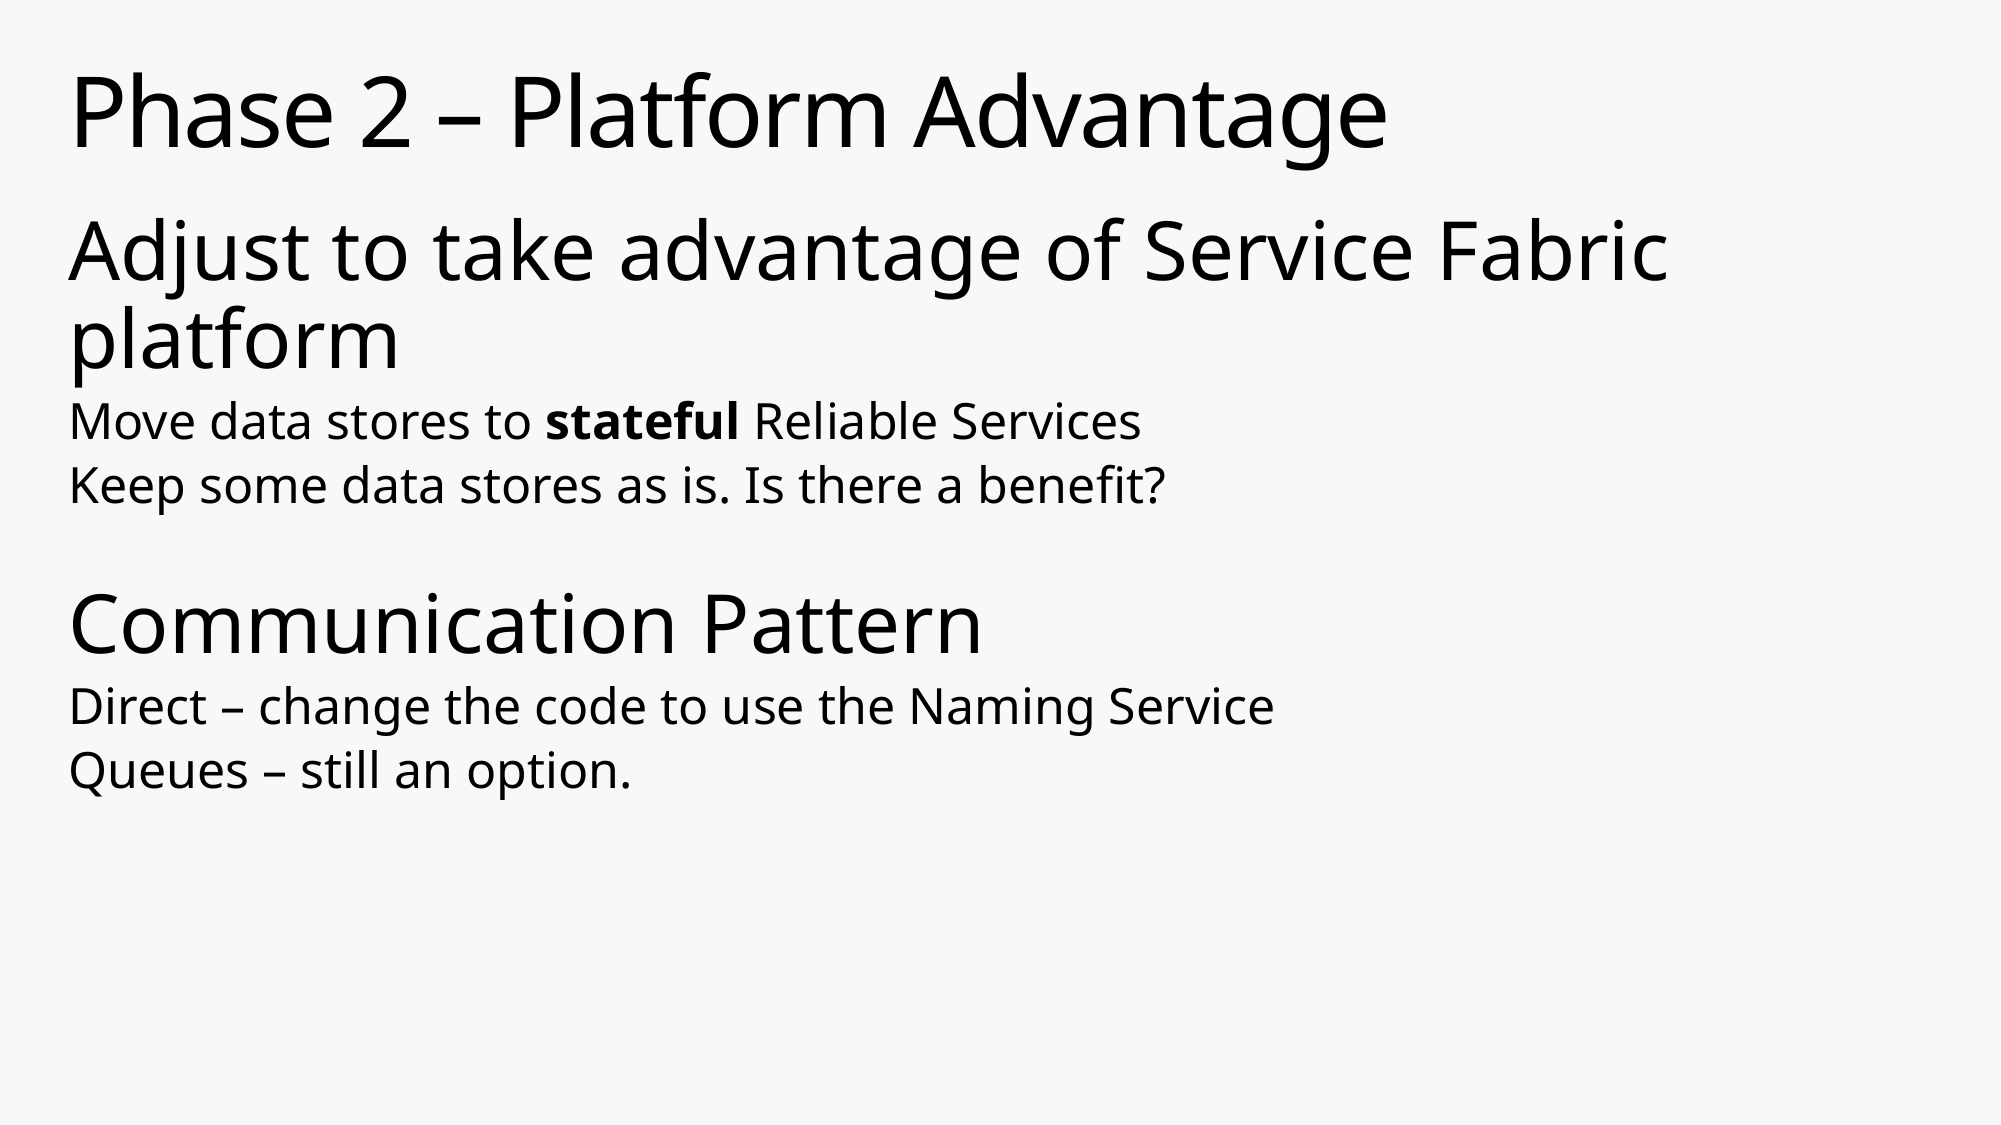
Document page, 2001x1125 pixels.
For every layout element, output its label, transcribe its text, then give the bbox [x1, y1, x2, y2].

list Adjust to take advantage of Service Fabric platform Move data stores to stateful Reliable Services Keep some data stores as is. Is there a benefit? Communication Pattern Direct – change the code to use the Naming Service Queues – still an option. [44, 195, 1956, 745]
title Phase 2 – Platform Advantage [44, 47, 1957, 196]
